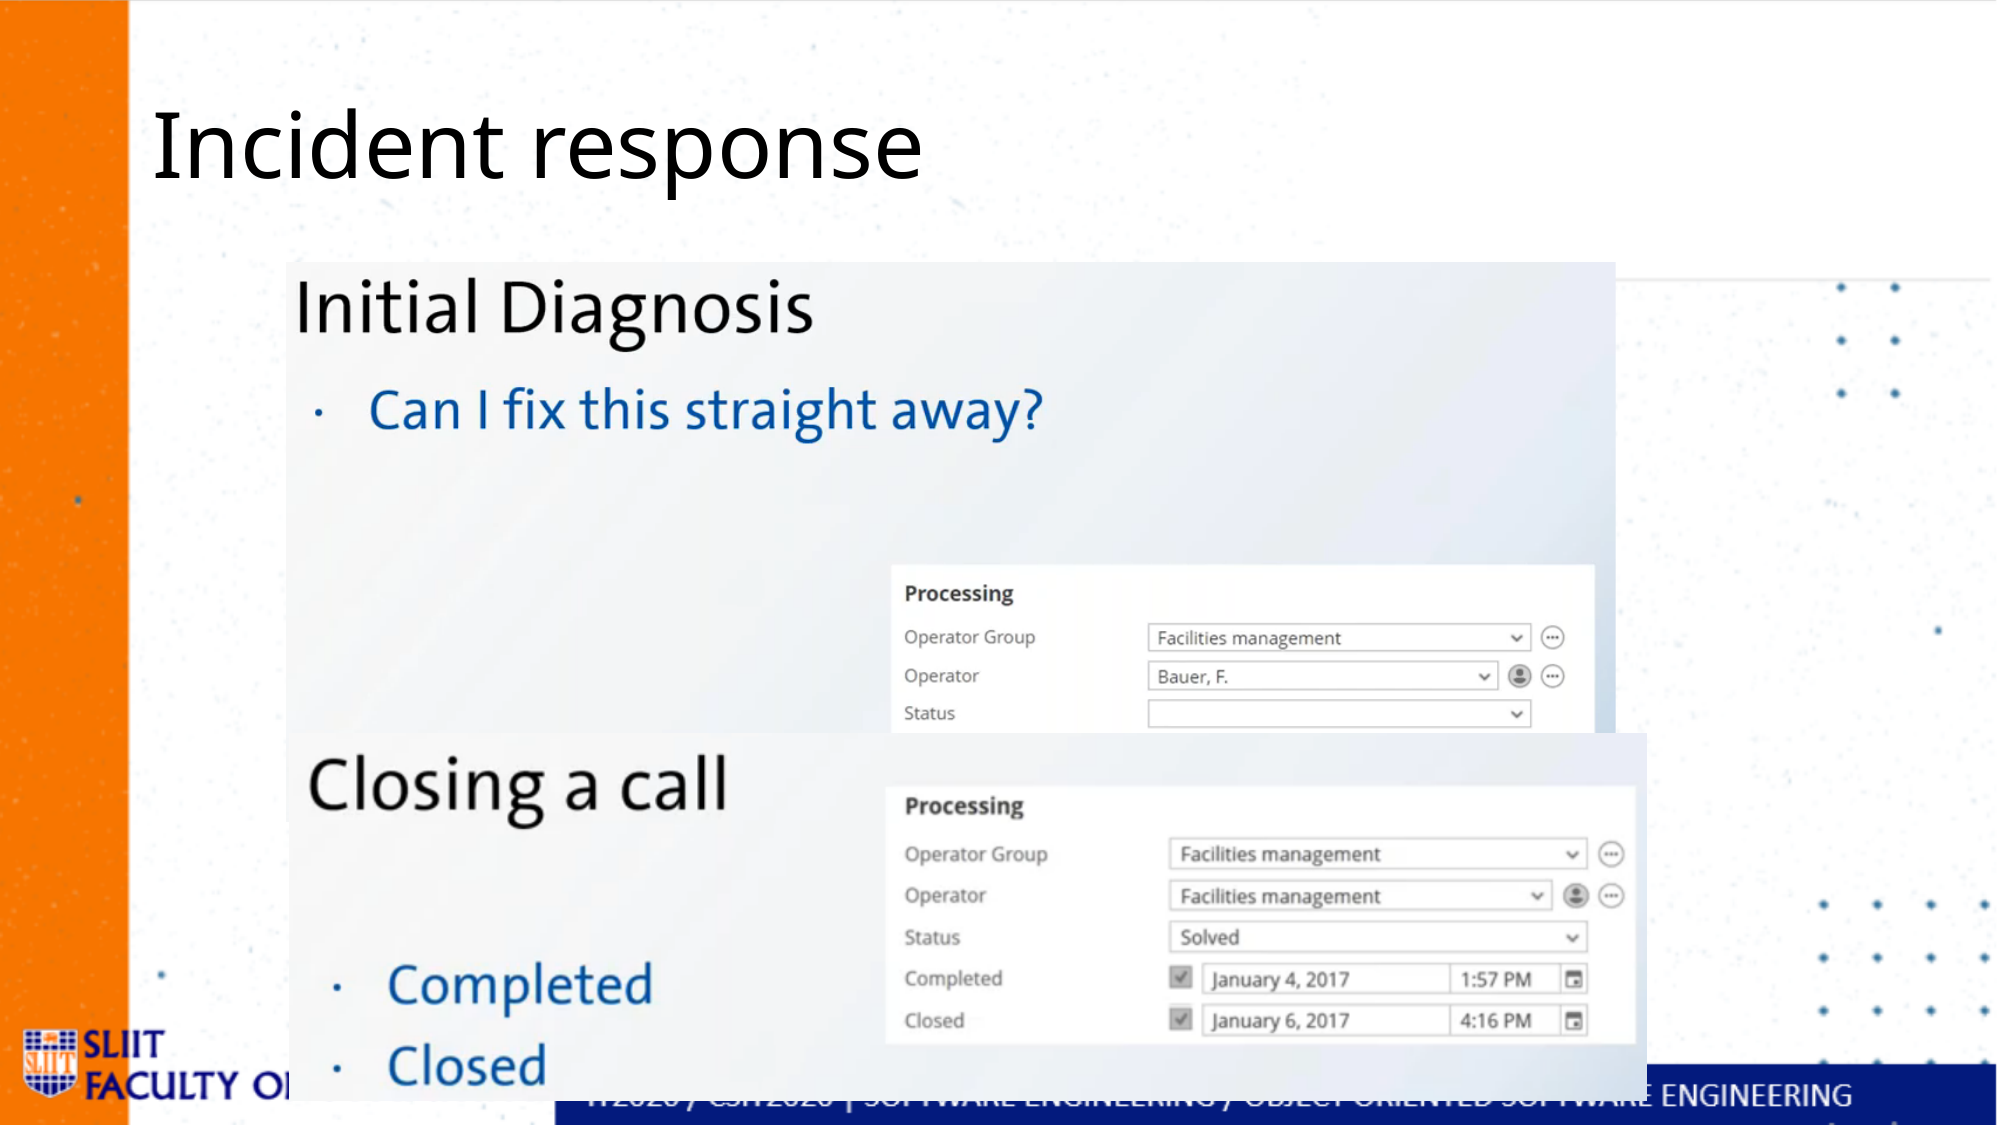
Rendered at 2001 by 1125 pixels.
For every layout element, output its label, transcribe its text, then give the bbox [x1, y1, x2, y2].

title Incident response [137, 59, 1863, 238]
picture [0, 0, 2001, 1125]
